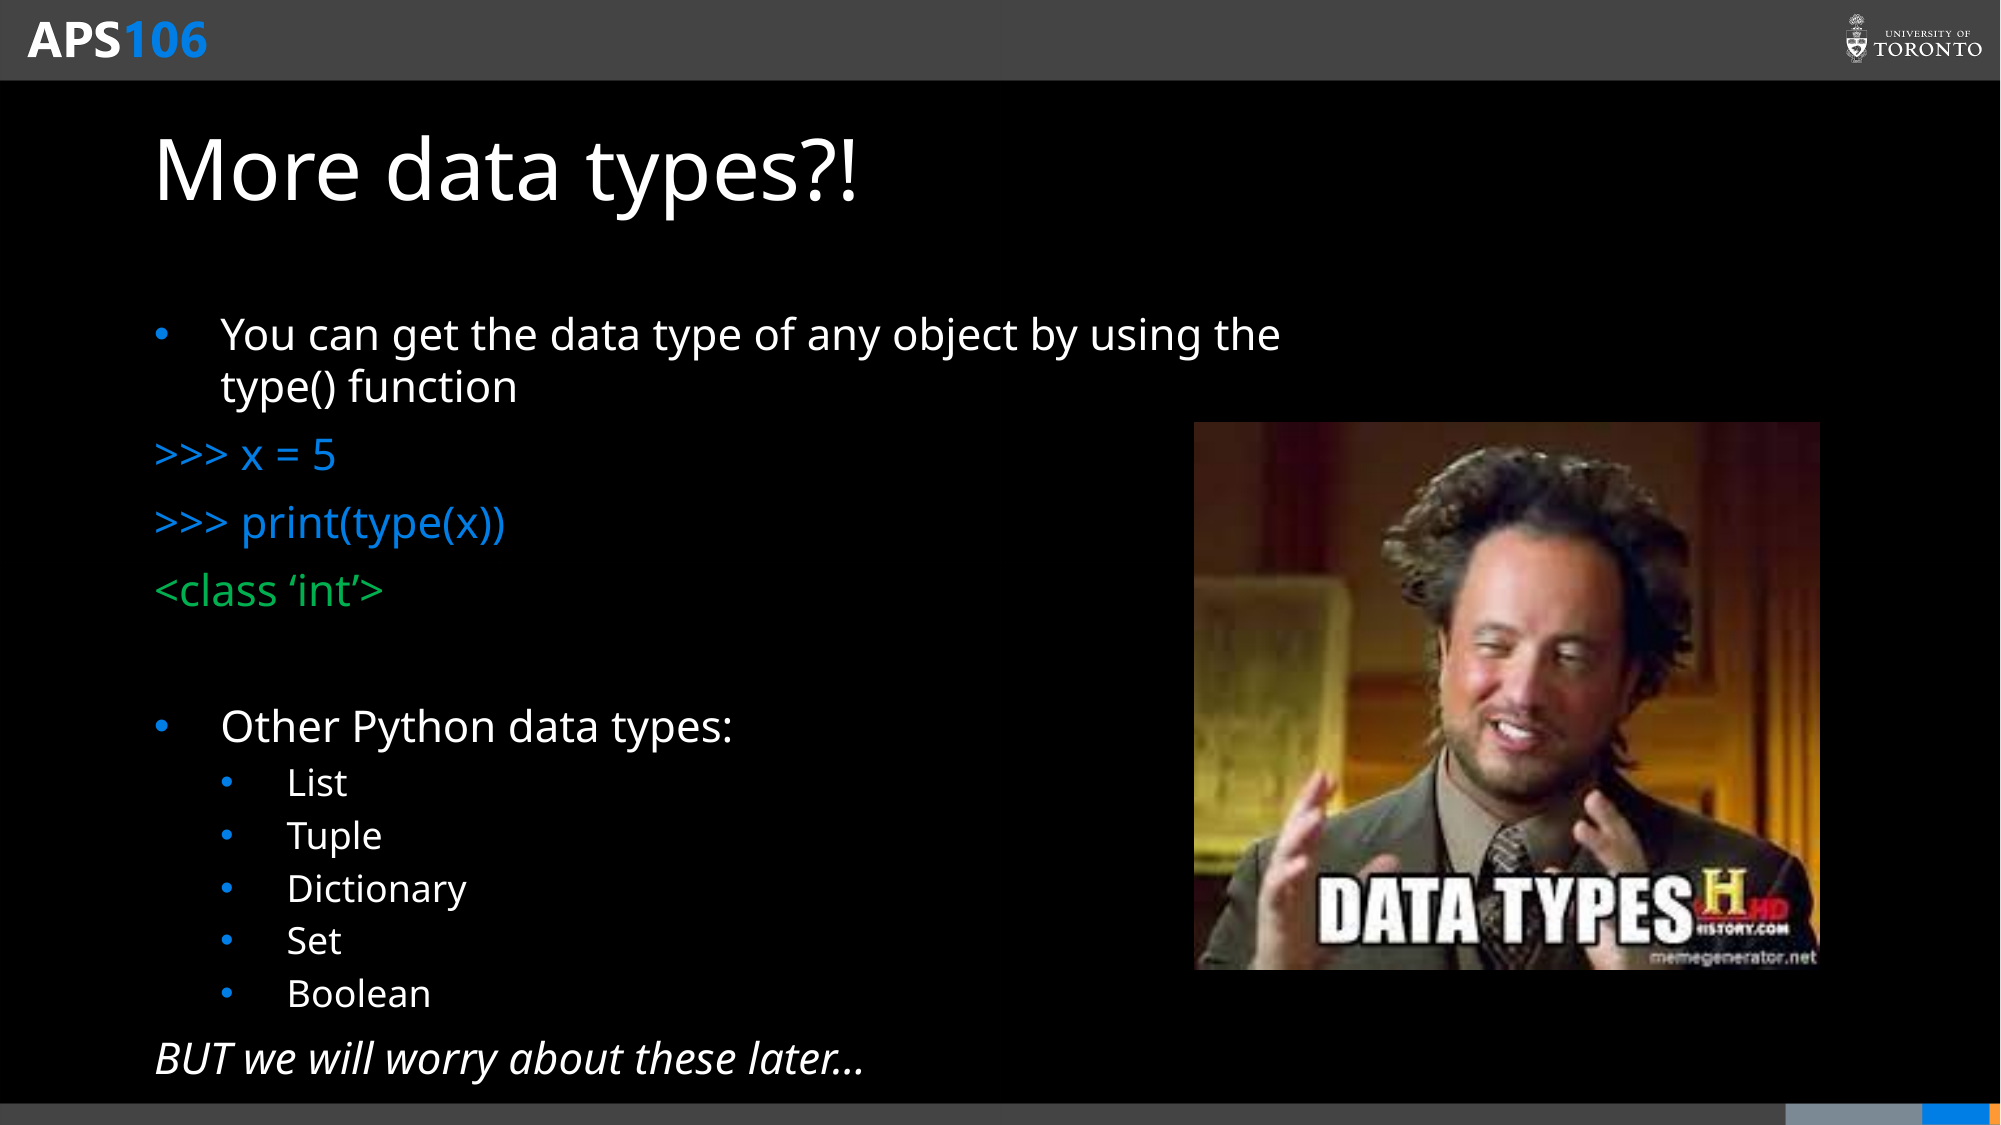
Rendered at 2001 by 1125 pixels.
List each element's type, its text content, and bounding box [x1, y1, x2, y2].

picture [0, 0, 2001, 1125]
title More data types?! [137, 119, 1863, 227]
list You can get the data type of any object by using the type() function >>> x = 5 >>> print(type(x)) <class ‘int’> Other Python data types: List Tuple Dictionary Set Boolean BUT we will worry about these later… [137, 299, 1507, 1093]
